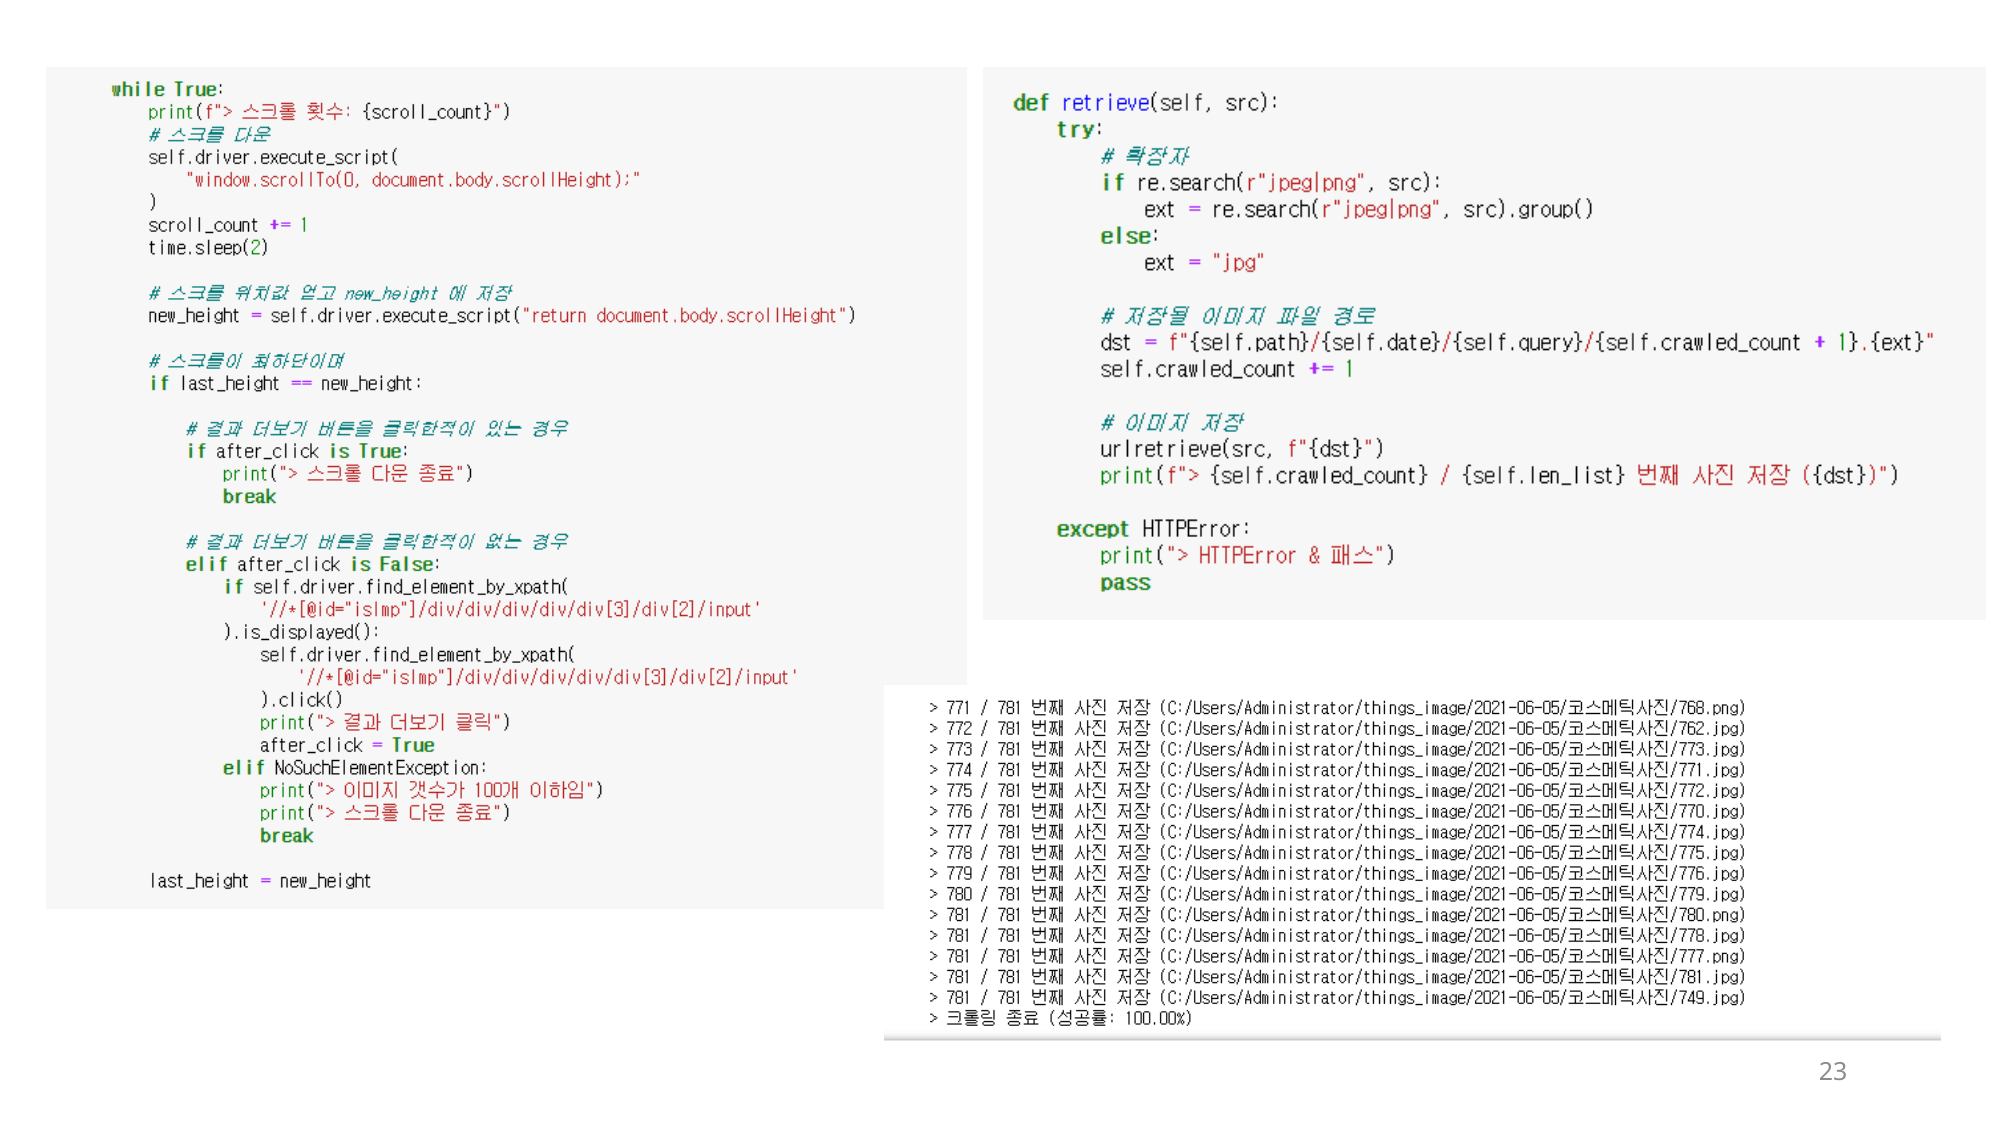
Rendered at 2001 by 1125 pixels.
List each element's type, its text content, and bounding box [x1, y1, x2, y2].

slide_number 23 [1412, 1043, 1863, 1103]
picture [45, 67, 1941, 1043]
picture [983, 67, 1986, 620]
